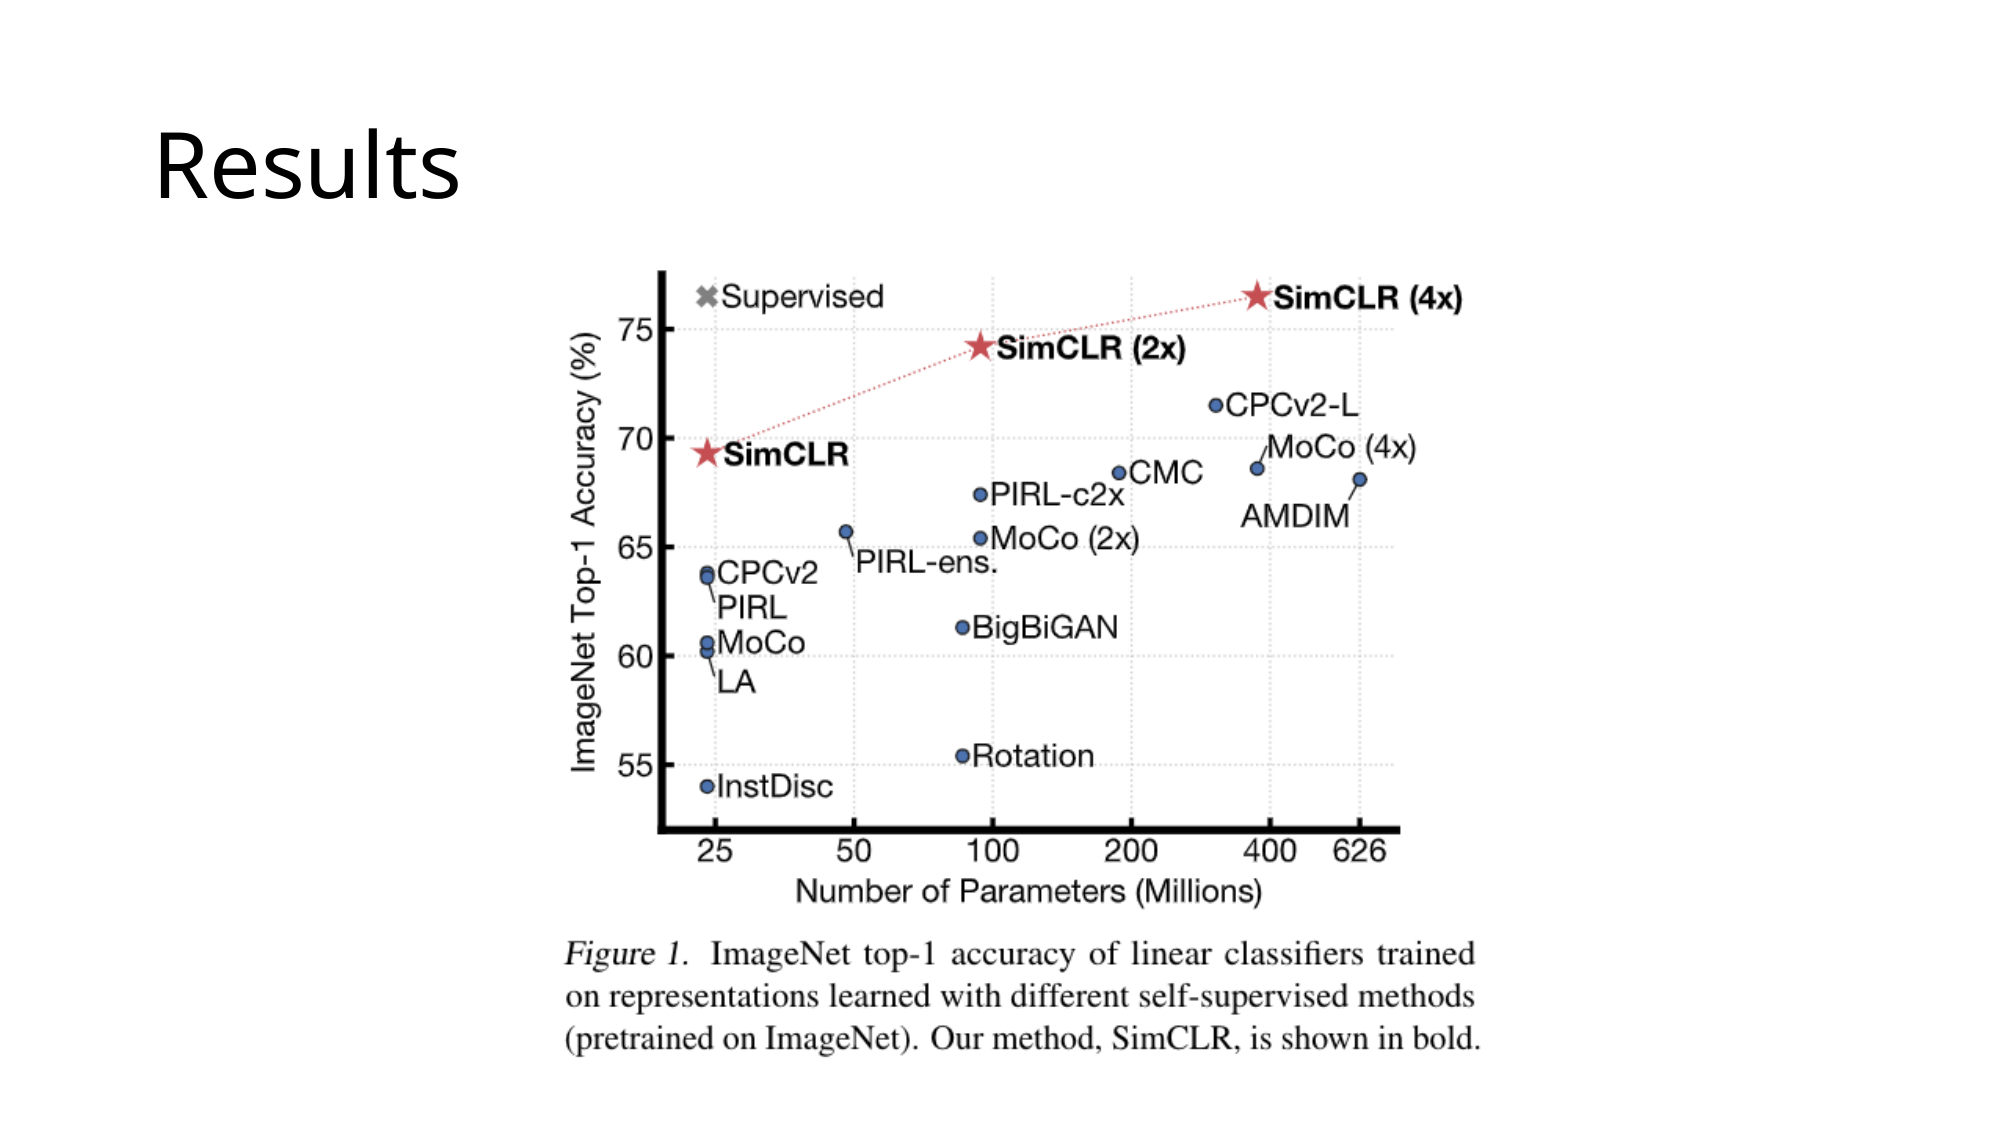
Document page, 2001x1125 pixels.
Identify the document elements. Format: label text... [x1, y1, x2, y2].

title Results [137, 59, 1863, 278]
picture [554, 243, 1490, 1065]
